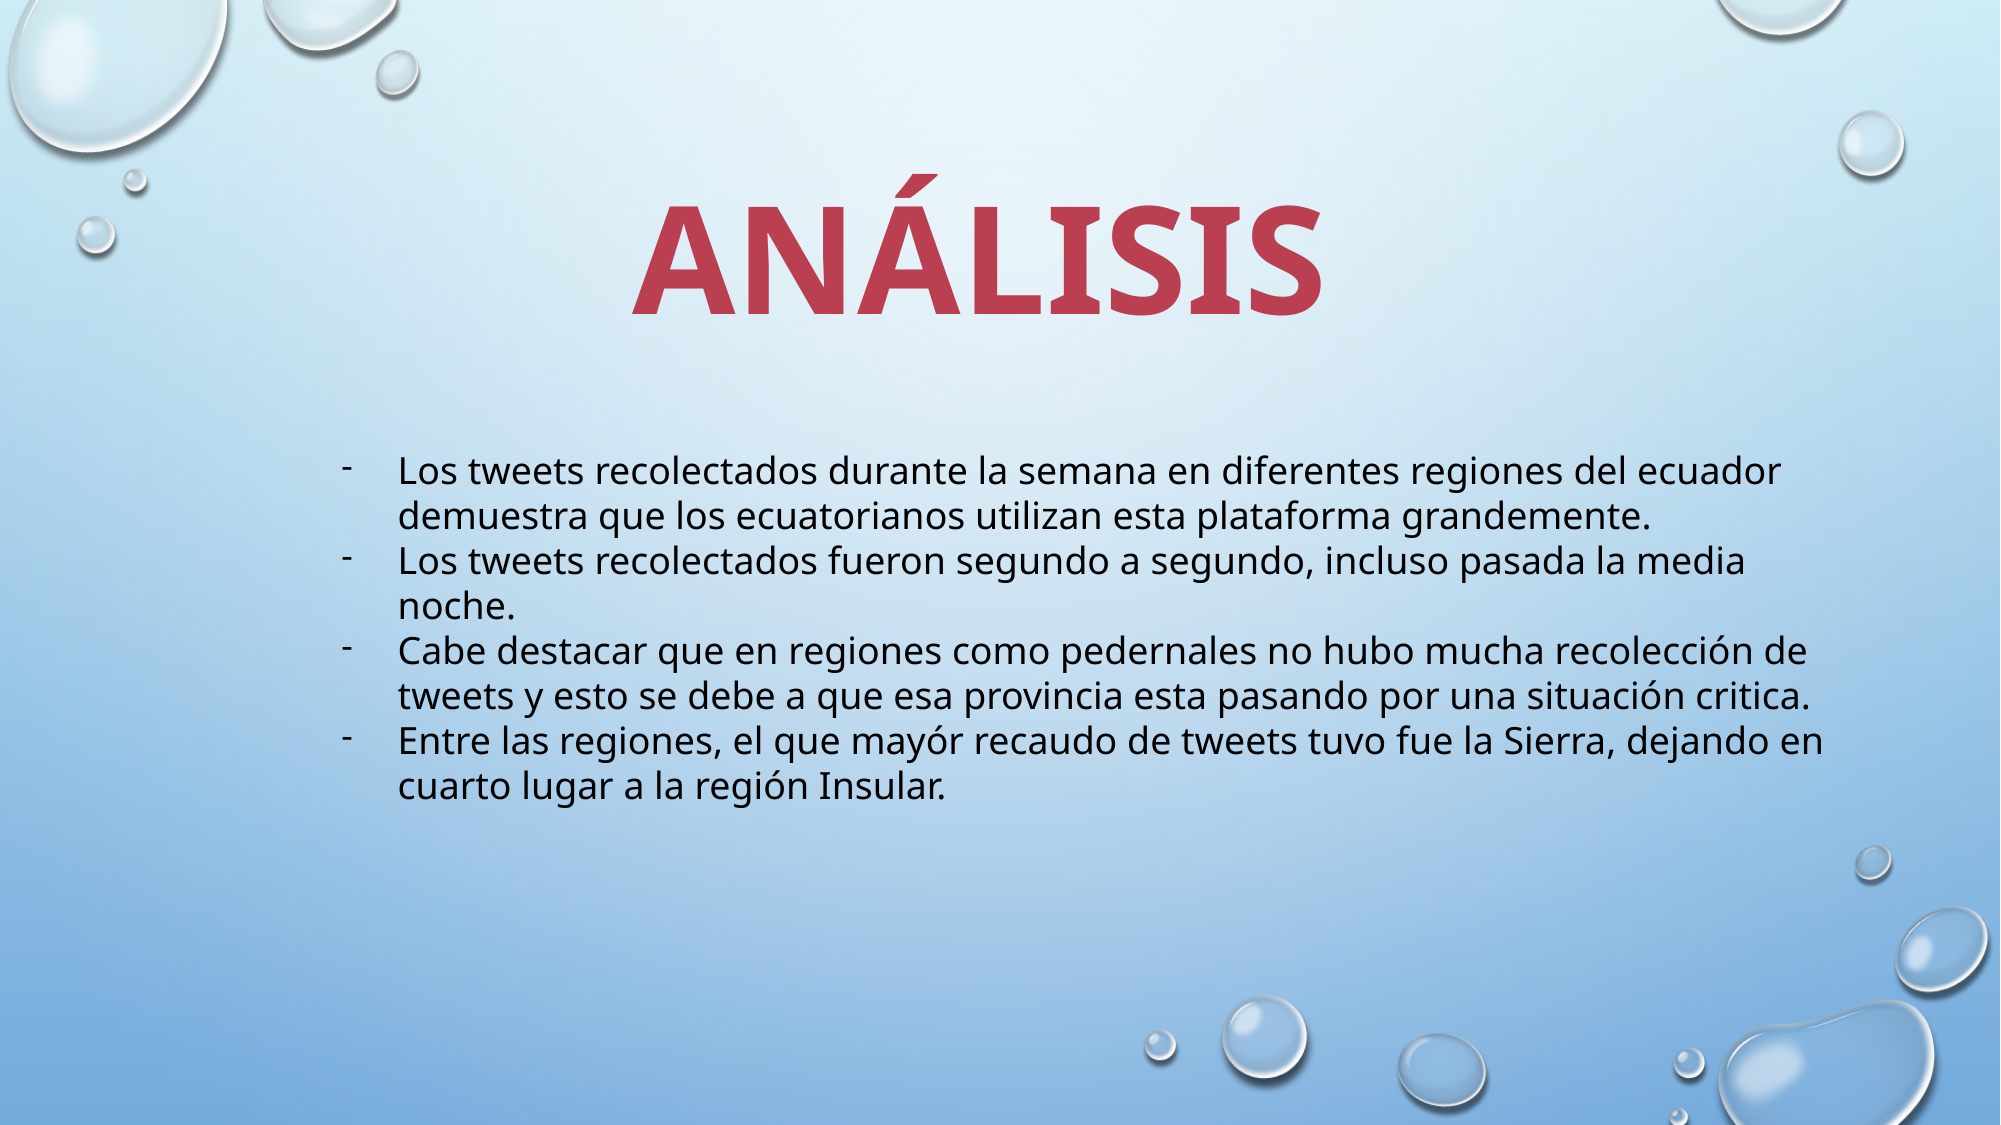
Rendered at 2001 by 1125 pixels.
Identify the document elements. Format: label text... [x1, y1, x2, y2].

picture [0, 0, 2000, 1125]
title ANÁLISIS [149, 135, 1851, 398]
text_box Los tweets recolectados durante la semana en diferentes regiones del ecuador demuestra que los ecuatorianos utilizan esta plataforma grandemente. Los tweets recolectados fueron segundo a segundo, incluso pasada la media noche. Cabe destacar que en regiones como pedernales no hubo mucha recolección de tweets y esto se debe a que esa provincia esta pasando por una situación critica. Entre las regiones, el que mayór recaudo de tweets tuvo fue la Sierra, dejando en cuarto lugar a la región Insular. [326, 397, 1866, 815]
